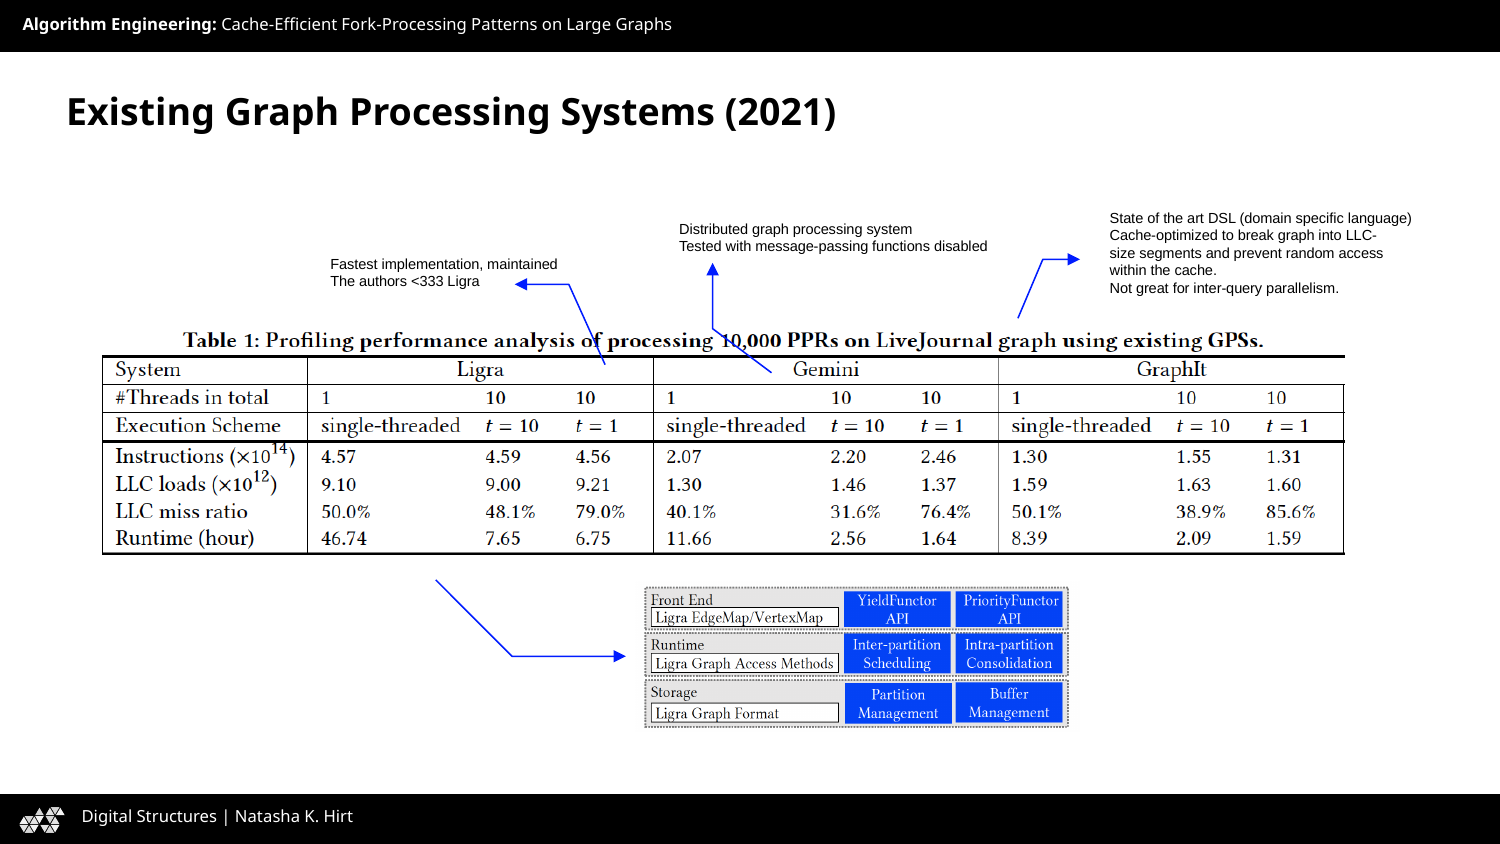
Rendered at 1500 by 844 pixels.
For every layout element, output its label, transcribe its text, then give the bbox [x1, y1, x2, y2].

picture [80, 317, 1357, 567]
text_box [435, 579, 626, 663]
text_box [706, 262, 742, 316]
text_box [1018, 253, 1081, 316]
picture [19, 807, 65, 833]
text_box Distributed graph processing system Tested with message-passing functions disabled [664, 212, 1003, 263]
title Existing Graph Processing Systems (2021) [51, 72, 1449, 167]
picture [635, 581, 1081, 732]
text_box State of the art DSL (domain specific language) Cache-optimized to break graph into LLC- size segments and prevent random access within the cache. Not great for inter-query parallelism. [1094, 201, 1427, 304]
text_box Fastest implementation, maintained The authors <333 Ligra [315, 247, 573, 297]
text_box [514, 278, 584, 316]
